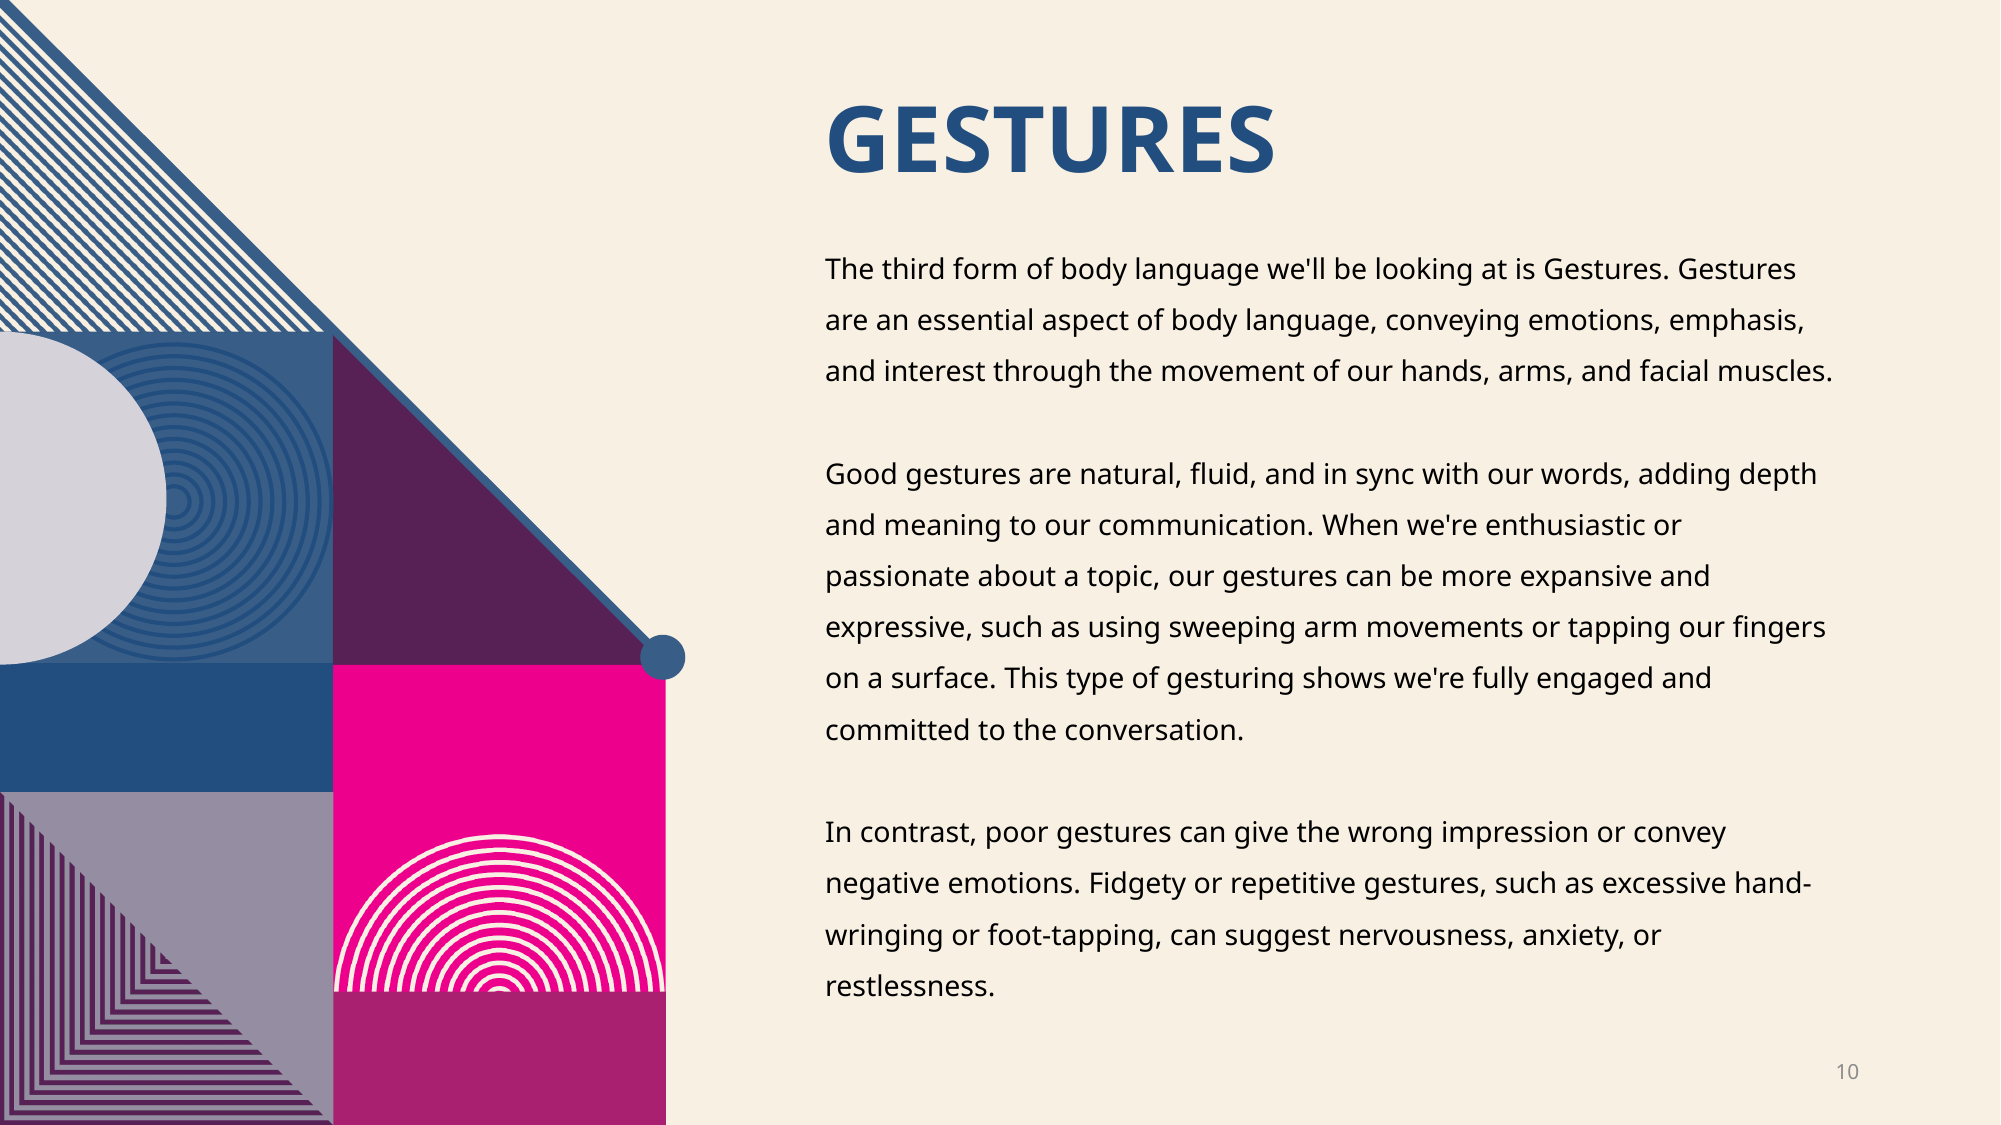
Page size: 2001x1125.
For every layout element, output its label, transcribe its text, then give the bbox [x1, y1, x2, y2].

picture [0, 4, 330, 333]
slide_number 10 [1799, 1042, 1875, 1103]
picture [10, 0, 332, 321]
list The third form of body language we'll be looking at is Gestures. Gestures are an essential aspect of body language, conveying emotions, emphasis, and interest through the movement of our hands, arms, and facial muscles. Good gestures are natural, fluid, and in sync with our words, adding depth and meaning to our communication. When we're enthusiastic or passionate about a topic, our gestures can be more expansive and expressive, such as using sweeping arm movements or tapping our fingers on a surface. This type of gesturing shows we're fully engaged and committed to the conversation. In contrast, poor gestures can give the wrong impression or convey negative emotions. Fidgety or repetitive gestures, such as excessive hand-wringing or foot-tapping, can suggest nervousness, anxiety, or restlessness. [810, 226, 1850, 1043]
title Gestures [809, 70, 1850, 200]
picture [0, 792, 333, 1125]
picture [334, 834, 665, 991]
